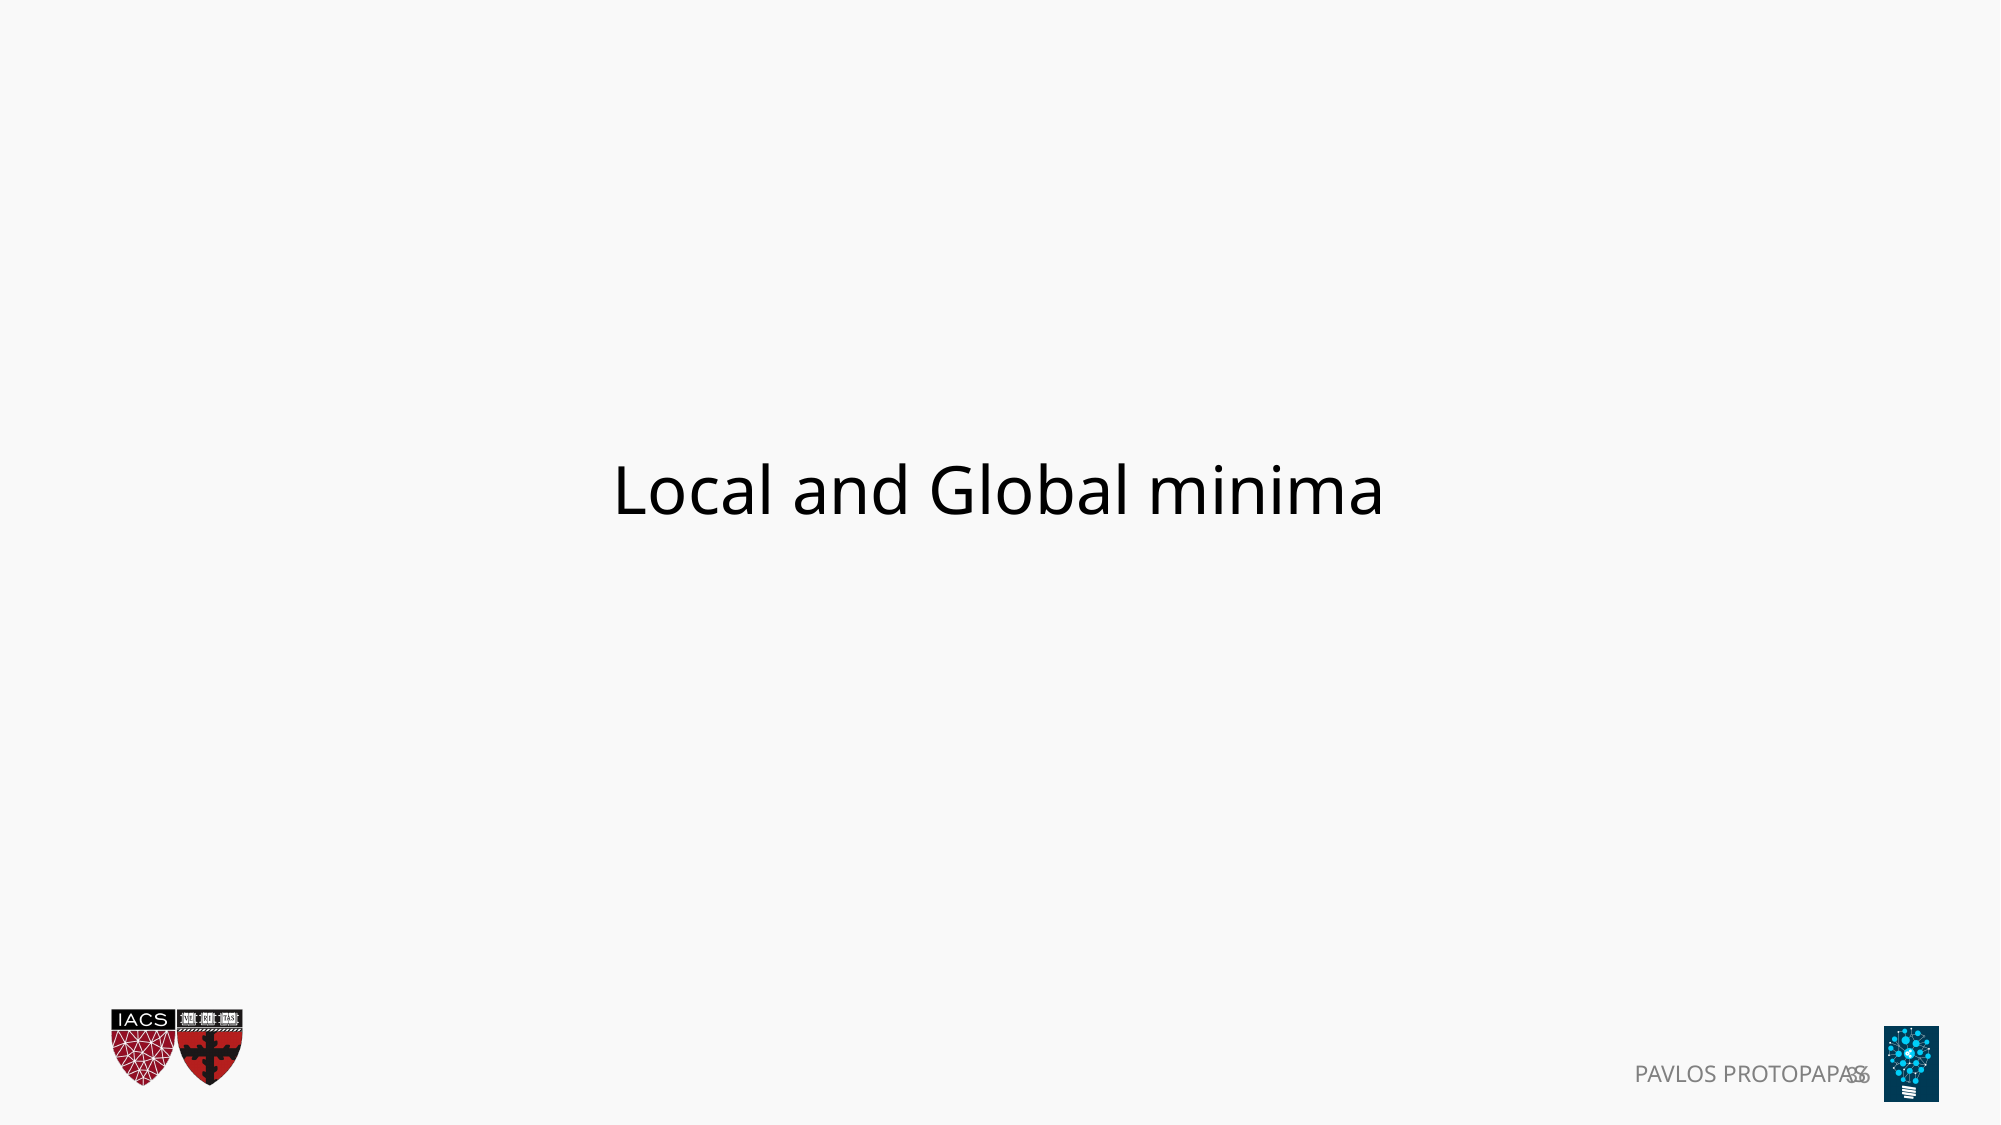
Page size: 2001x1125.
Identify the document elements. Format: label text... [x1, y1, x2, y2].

slide_number 36 [1419, 1043, 1886, 1104]
picture [1905, 1049, 1913, 1058]
picture [109, 1009, 243, 1086]
title Local and Global minima [99, 440, 1900, 567]
picture [1903, 1086, 1915, 1098]
